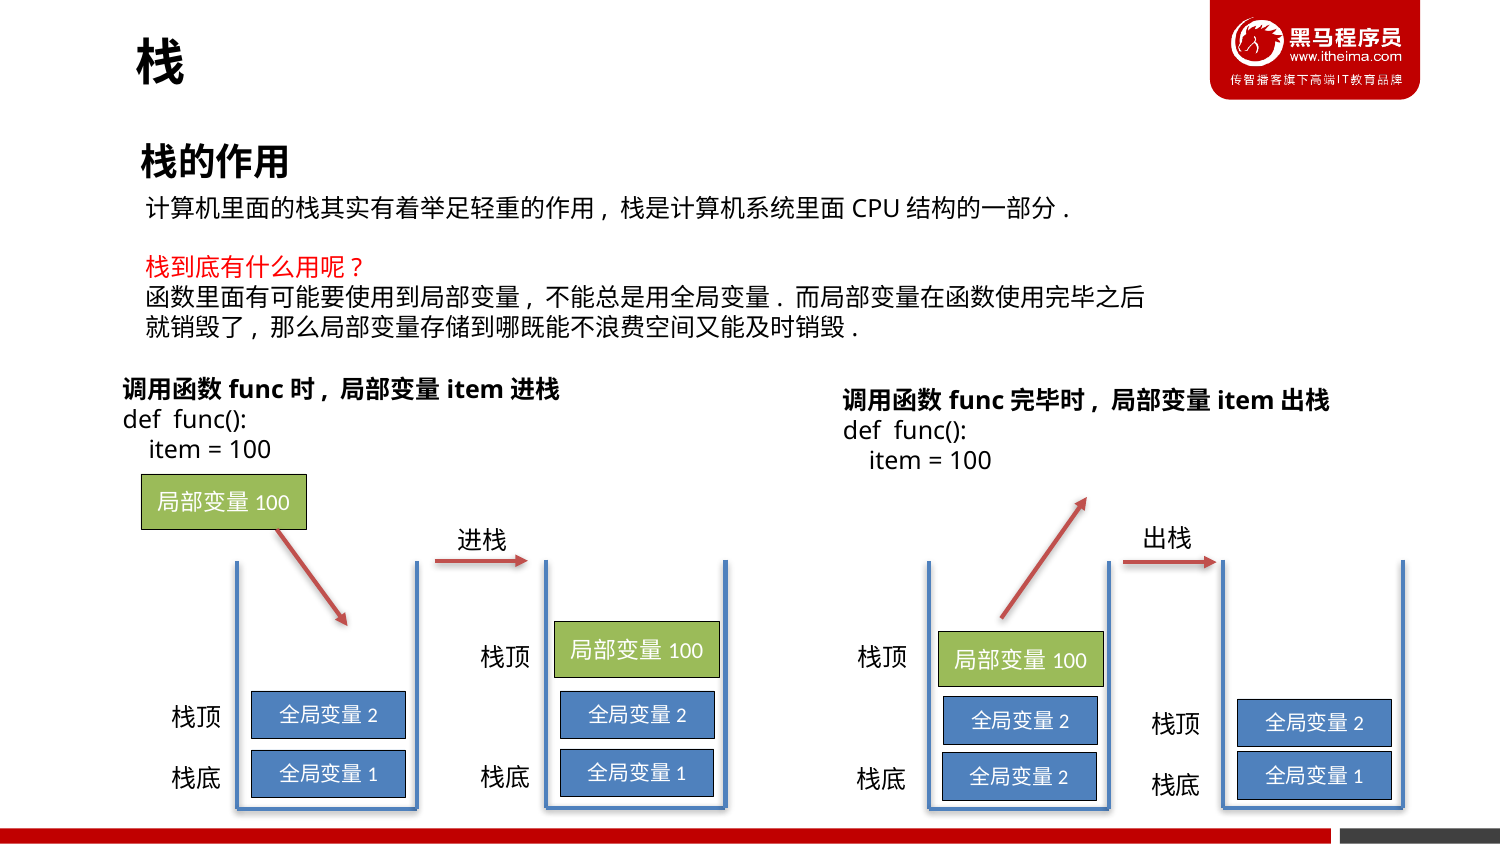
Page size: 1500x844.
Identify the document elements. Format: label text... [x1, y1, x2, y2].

text_box 栈底 [156, 754, 233, 800]
picture [1212, 8, 1421, 94]
text_box 全局变量2 [558, 689, 716, 740]
text_box 全局变量1 [558, 747, 716, 798]
text_box 栈的作用 [125, 131, 306, 191]
text_box 局部变量100 [140, 473, 306, 530]
text_box 栈顶 [1136, 701, 1217, 746]
text_box 调用函数func时, 局部变量item进栈 def func(): item = 100 [107, 366, 576, 471]
text_box 栈底 [466, 754, 541, 800]
text_box 出栈 [1127, 515, 1208, 561]
text_box 全局变量2 [940, 751, 1098, 802]
text_box 局部变量100 [554, 621, 720, 677]
text_box 调用函数func完毕时, 局部变量item出栈 def func(): item = 100 [828, 376, 1346, 482]
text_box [1000, 496, 1088, 619]
text_box 全局变量1 [250, 748, 407, 799]
text_box 局部变量100 [938, 631, 1104, 687]
text_box 进栈 [442, 517, 523, 560]
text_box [276, 528, 348, 627]
text_box 计算机里面的栈其实有着举足轻重的作用, 栈是计算机系统里面CPU结构的一部分. 栈到底有什么用呢? 函数里面有可能要使用到局部变量, 不能总是用全局变量. 而局部变量在函数使用完毕之后 就销毁了, 那么局部变量存储到哪既能不浪费空间又能及时销毁. [130, 184, 1161, 350]
text_box 栈顶 [842, 633, 923, 679]
text_box 全局变量1 [1235, 750, 1393, 801]
text_box 全局变量2 [941, 695, 1099, 746]
text_box 栈底 [842, 755, 922, 801]
text_box 栈顶 [156, 694, 233, 739]
text_box 栈顶 [465, 633, 541, 679]
text_box 全局变量2 [250, 689, 407, 740]
text_box 全局变量2 [1236, 697, 1393, 748]
text_box 栈底 [1136, 761, 1217, 807]
text_box 栈 [123, 0, 1007, 132]
